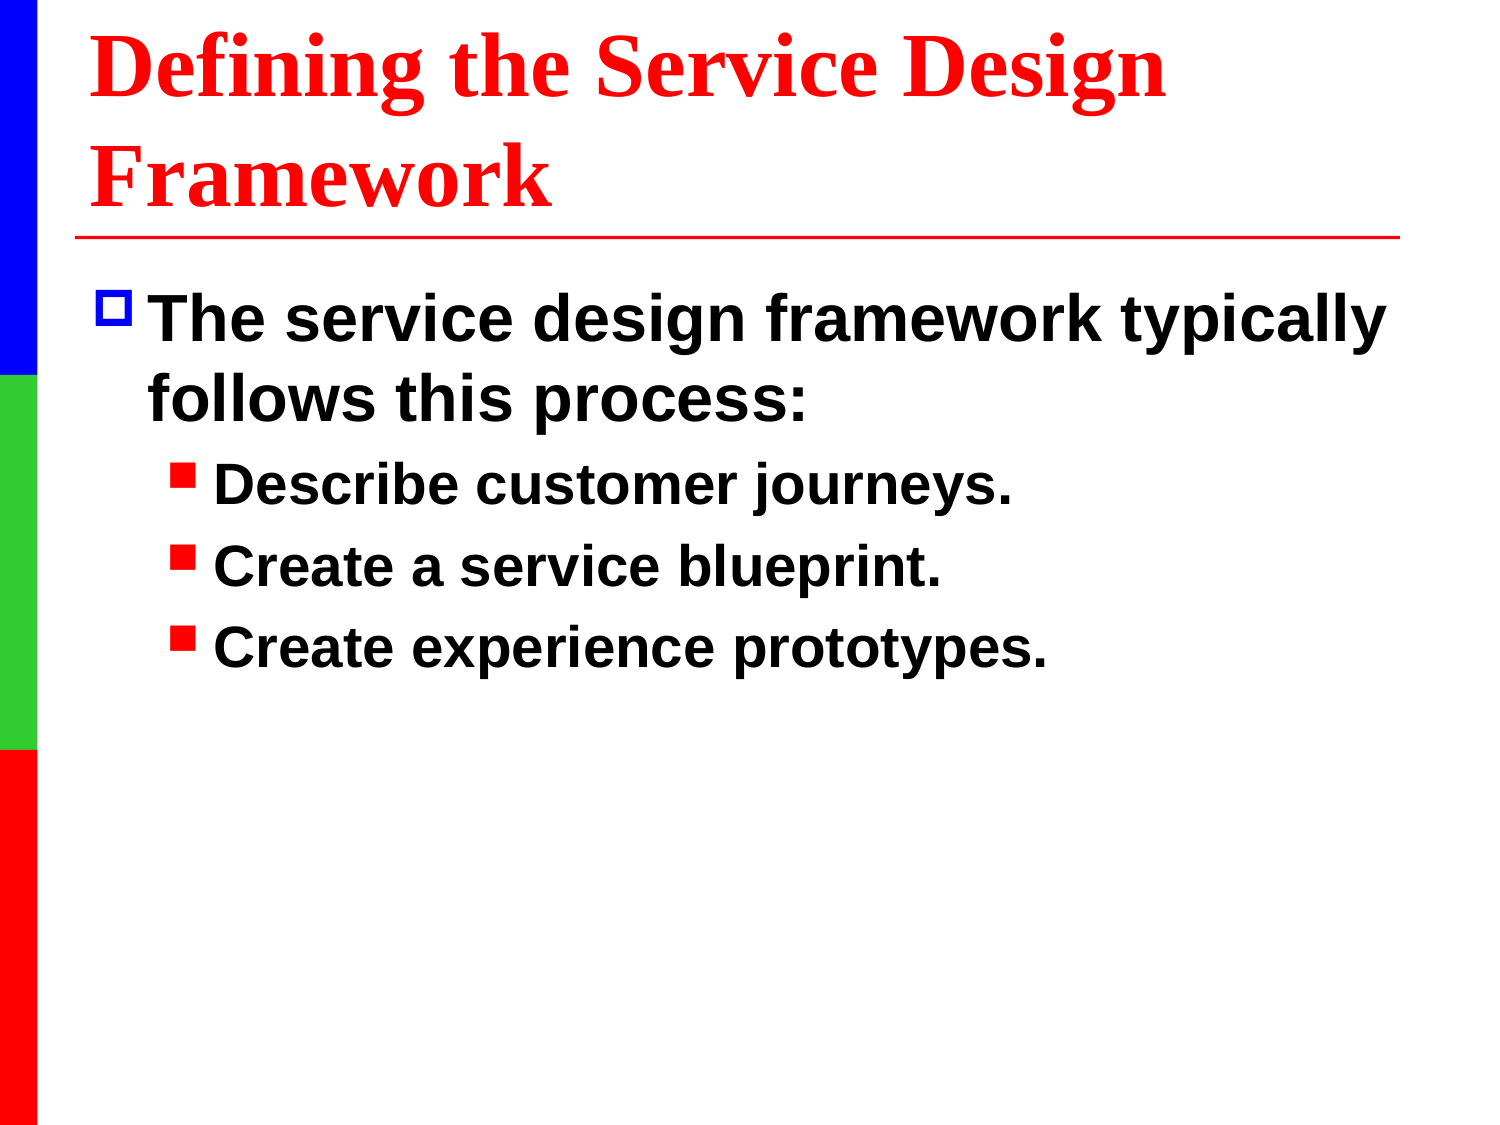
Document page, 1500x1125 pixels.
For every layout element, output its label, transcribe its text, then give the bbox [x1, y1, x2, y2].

list The service design framework typically follows this process: Describe customer journeys. Create a service blueprint. Create experience prototypes. [76, 266, 1428, 1011]
title Defining the Service Design Framework [74, 45, 1426, 233]
